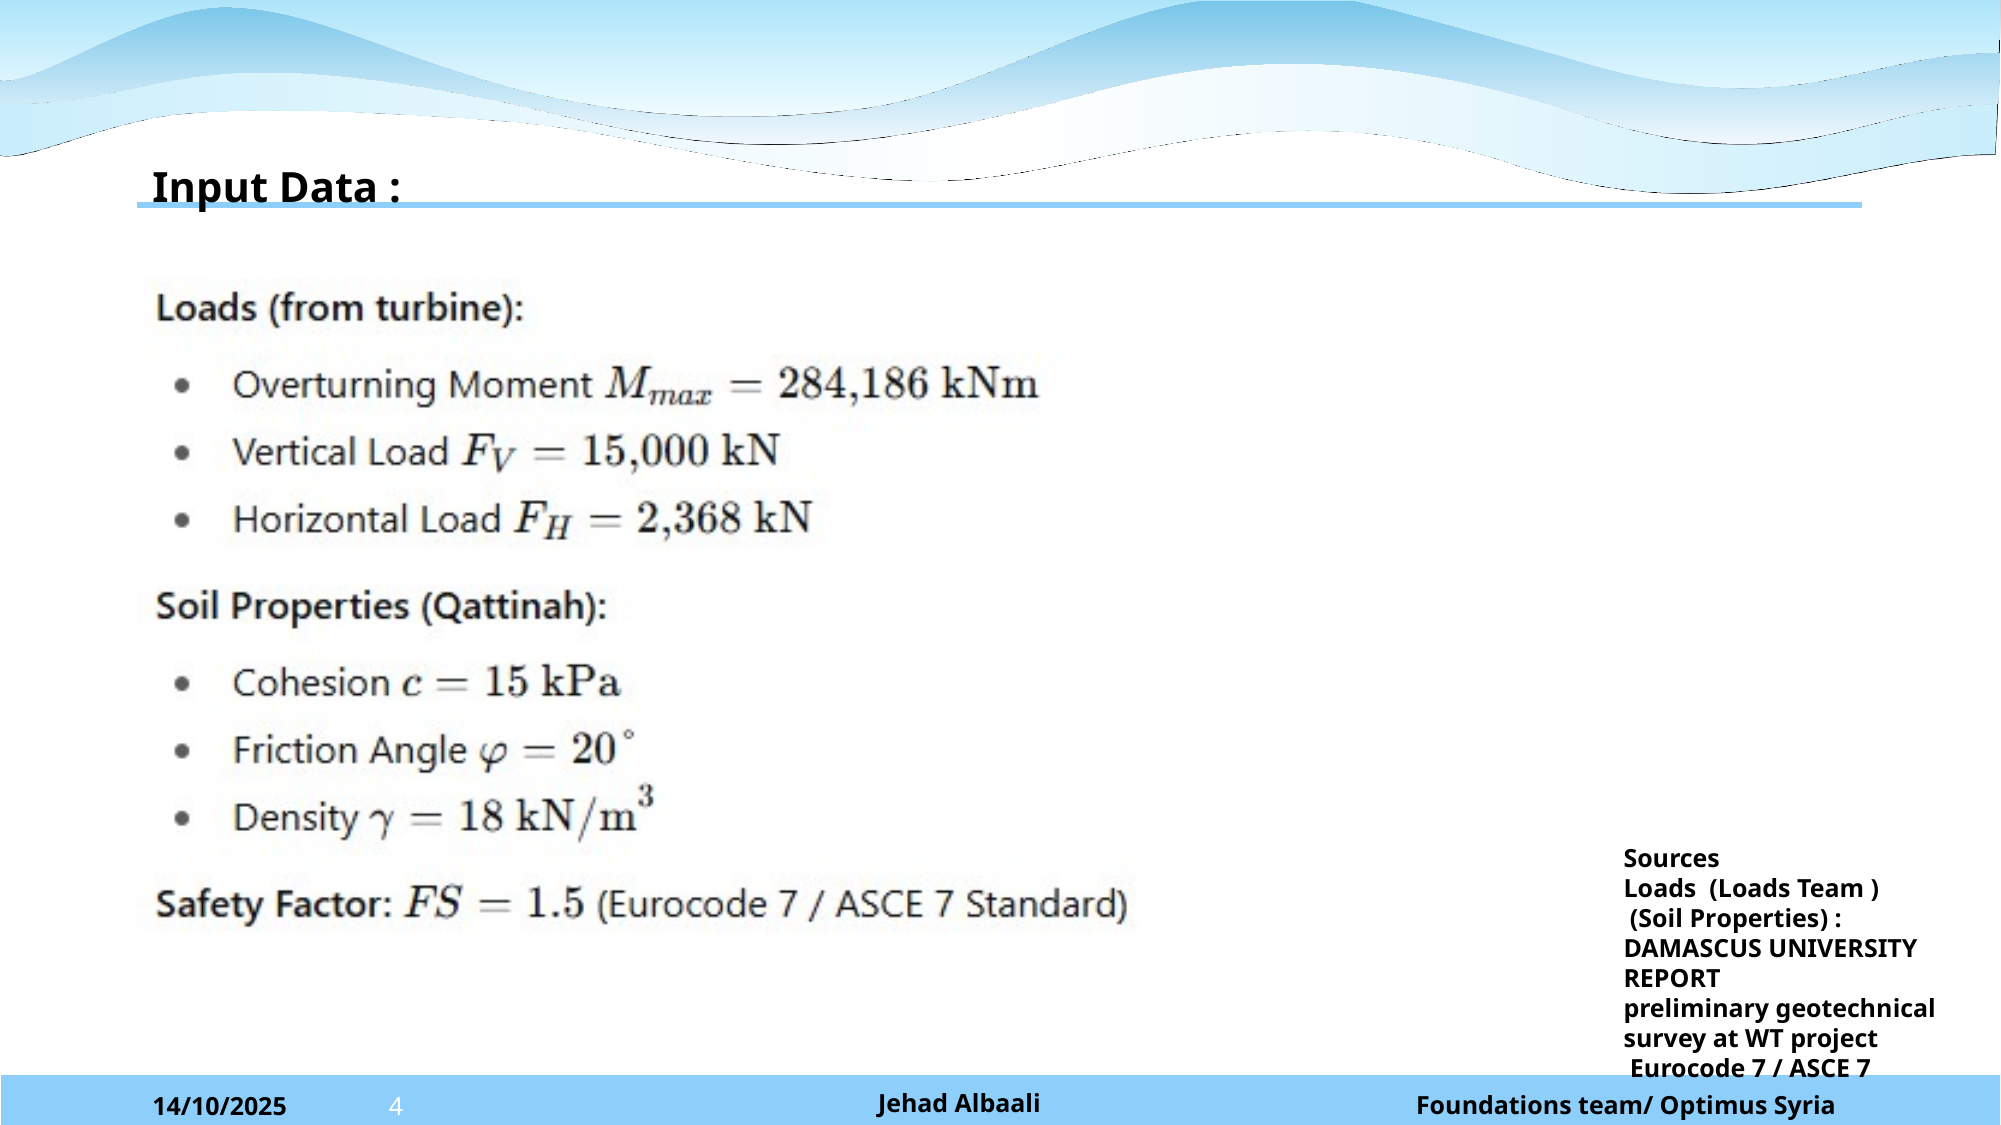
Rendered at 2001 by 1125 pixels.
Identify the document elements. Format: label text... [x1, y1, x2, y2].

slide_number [137, 1075, 320, 1125]
title Input Data : [137, 0, 1842, 222]
text_box Foundations team/ Optimus Syria [1459, 1090, 1863, 1125]
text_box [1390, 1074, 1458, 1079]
text_box Sources Loads (Loads Team ) (Soil Properties) : DAMASCUS UNIVERSITY REPORT preliminary geotechnical survey at WT project Eurocode 7 / ASCE 7 [1458, 835, 1979, 1090]
text_box Jehad Albaali [460, 1079, 1459, 1125]
slide_number 4 [320, 1077, 473, 1125]
picture [136, 277, 1192, 944]
